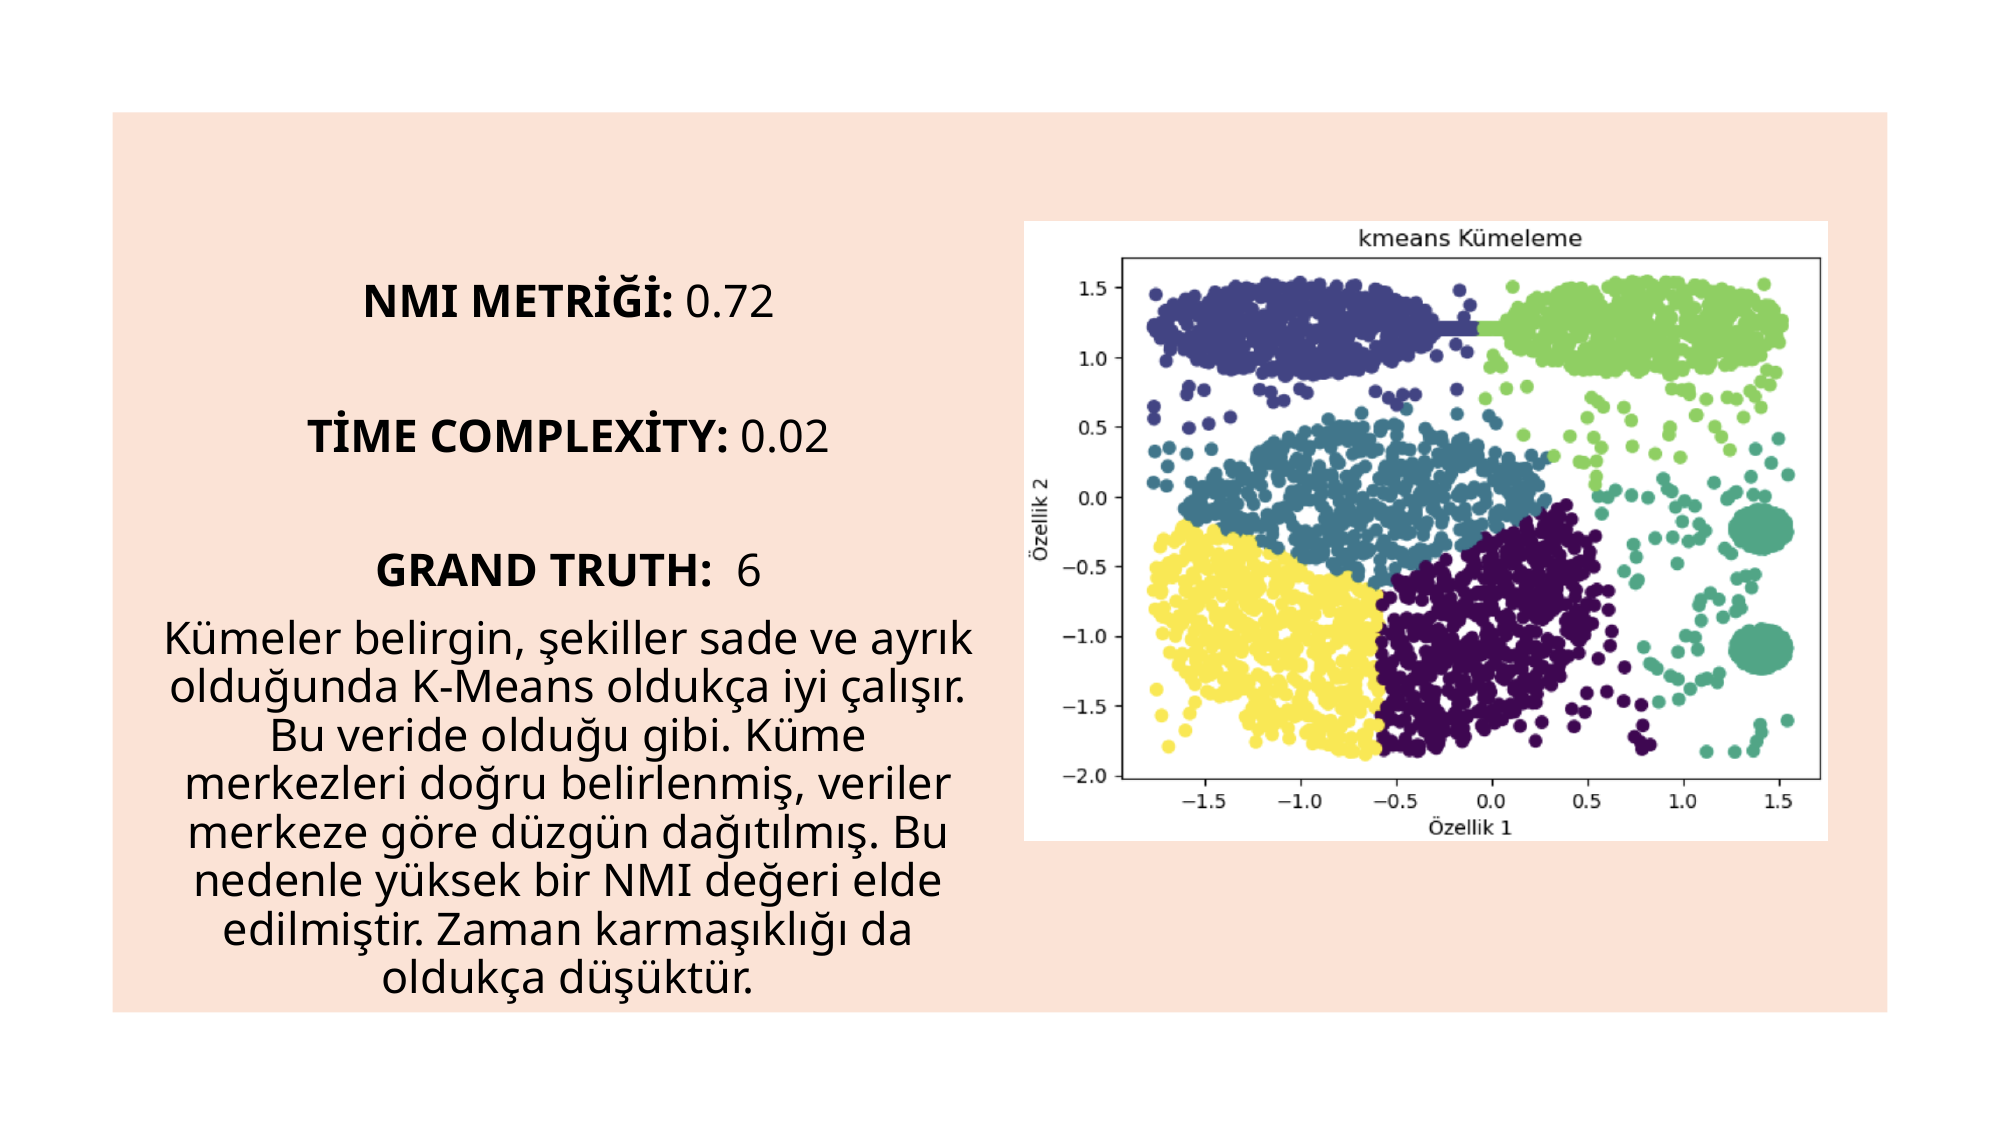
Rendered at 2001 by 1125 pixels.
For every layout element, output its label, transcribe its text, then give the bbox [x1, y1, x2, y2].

subtitle NMI METRİĞİ: 0.72 TİME COMPLEXİTY: 0.02 GRAND TRUTH: 6 Kümeler belirgin, şekiller sade ve ayrık olduğunda K-Means oldukça iyi çalışır. Bu veride olduğu gibi. Küme merkezleri doğru belirlenmiş, veriler merkeze göre düzgün dağıtılmış. Bu nedenle yüksek bir NMI değeri elde edilmiştir. Zaman karmaşıklığı da oldukça düşüktür. [147, 198, 990, 1013]
text_box [0, 0, 2000, 1125]
text_box [111, 111, 1889, 1014]
picture [1023, 221, 1829, 841]
